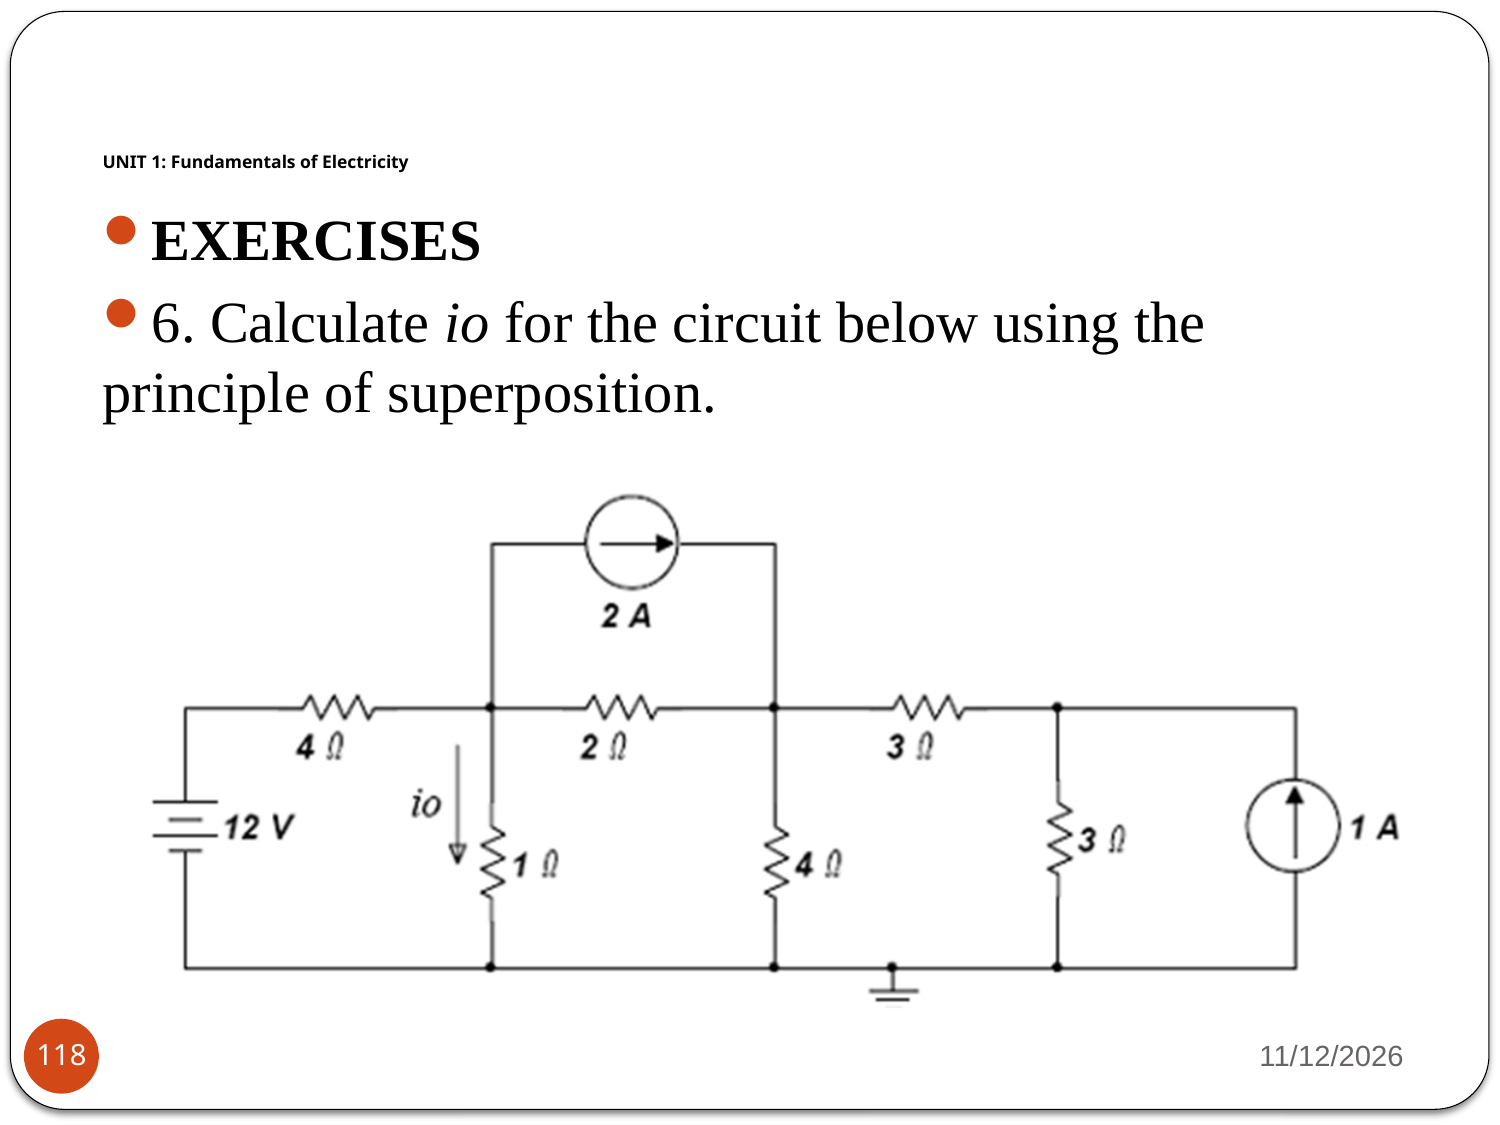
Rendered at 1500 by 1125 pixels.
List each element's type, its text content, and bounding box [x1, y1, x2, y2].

list EXERCISES 6. Calculate io for the circuit below using the principle of superposition. [87, 194, 1426, 1058]
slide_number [1012, 1027, 1419, 1094]
title UNIT 1: Fundamentals of Electricity [87, 37, 1426, 188]
picture [130, 466, 1419, 1019]
slide_number 118 [23, 1018, 99, 1094]
